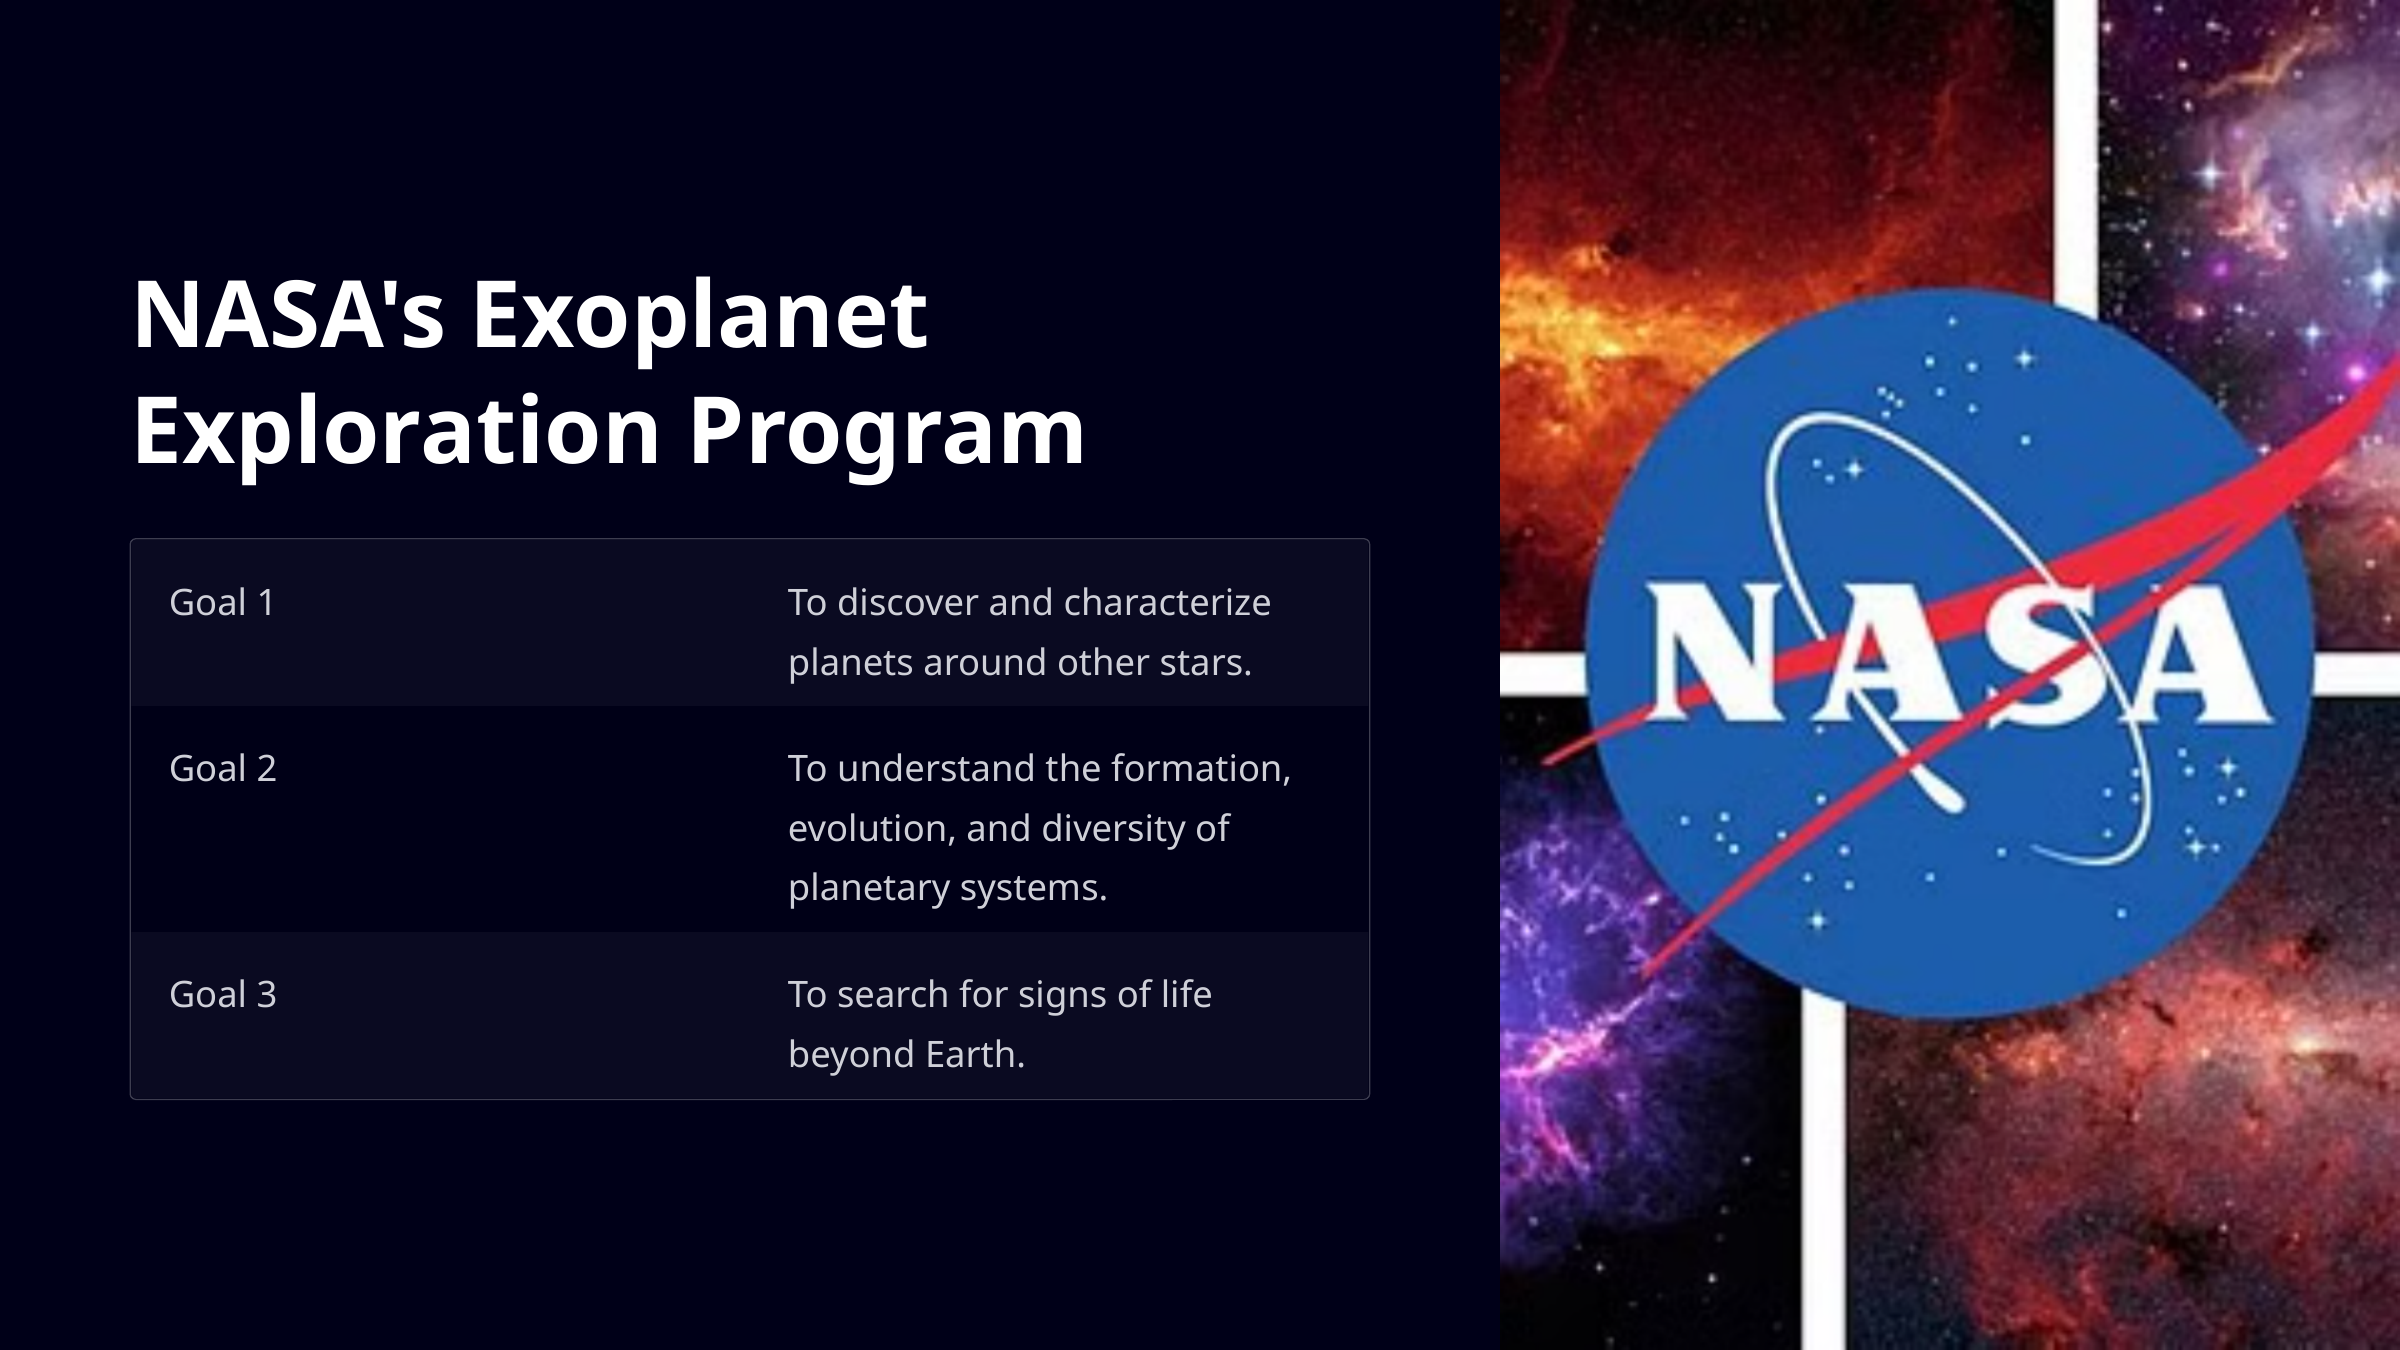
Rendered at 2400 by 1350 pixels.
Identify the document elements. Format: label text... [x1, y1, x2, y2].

picture [1499, 0, 2400, 1350]
text_box [131, 540, 1369, 706]
text_box To discover and characterize planets around other stars. [787, 563, 1332, 683]
text_box NASA's Exoplanet Exploration Program [130, 250, 1370, 483]
text_box To search for signs of life beyond Earth. [787, 955, 1332, 1075]
text_box [131, 932, 1369, 1099]
text_box To understand the formation, evolution, and diversity of planetary systems. [787, 729, 1332, 909]
text_box [131, 706, 1369, 932]
text_box Goal 1 [168, 563, 713, 624]
text_box Goal 3 [168, 955, 713, 1016]
text_box Goal 2 [168, 729, 713, 790]
